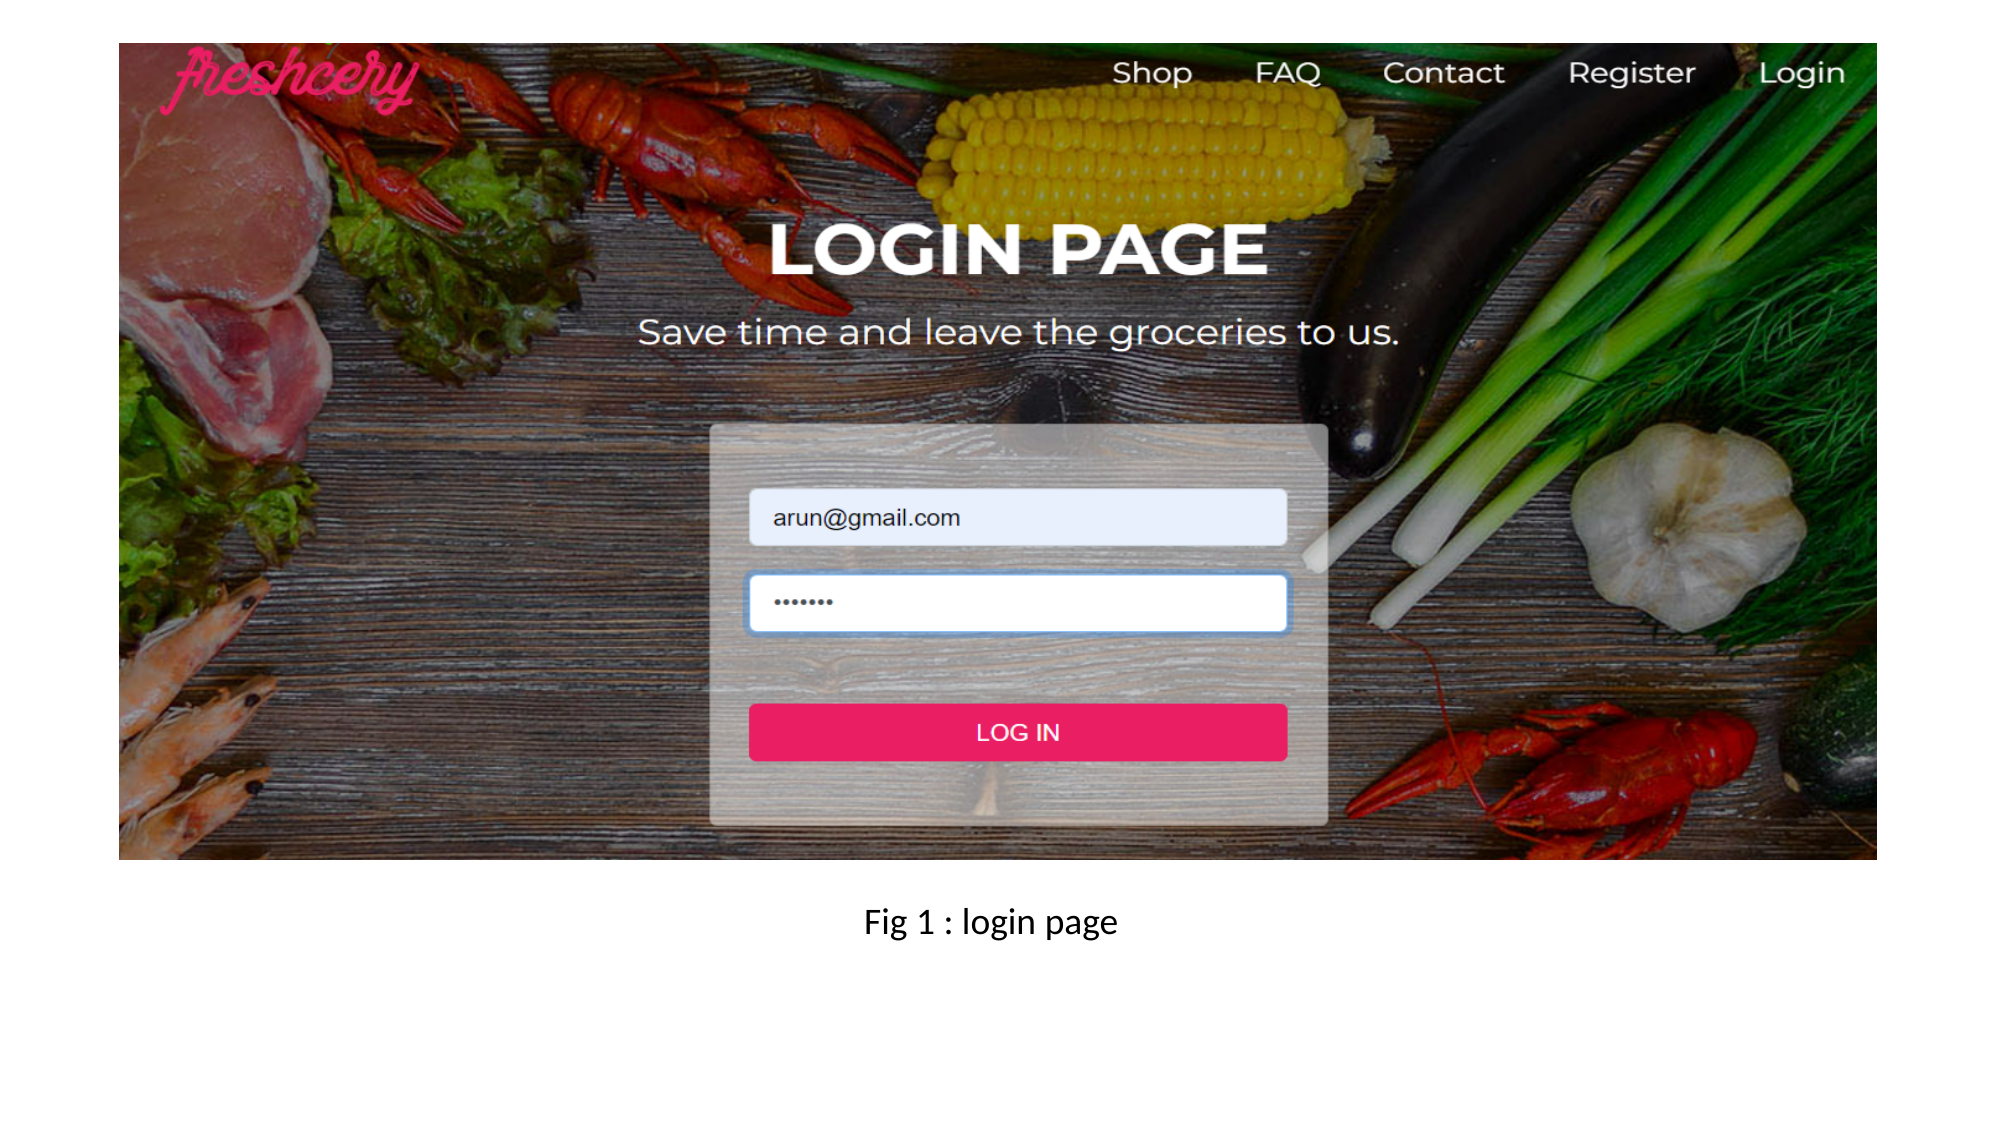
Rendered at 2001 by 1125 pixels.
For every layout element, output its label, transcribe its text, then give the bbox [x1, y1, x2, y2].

picture [119, 43, 1877, 860]
text_box Fig 1 : login page [849, 889, 1306, 950]
